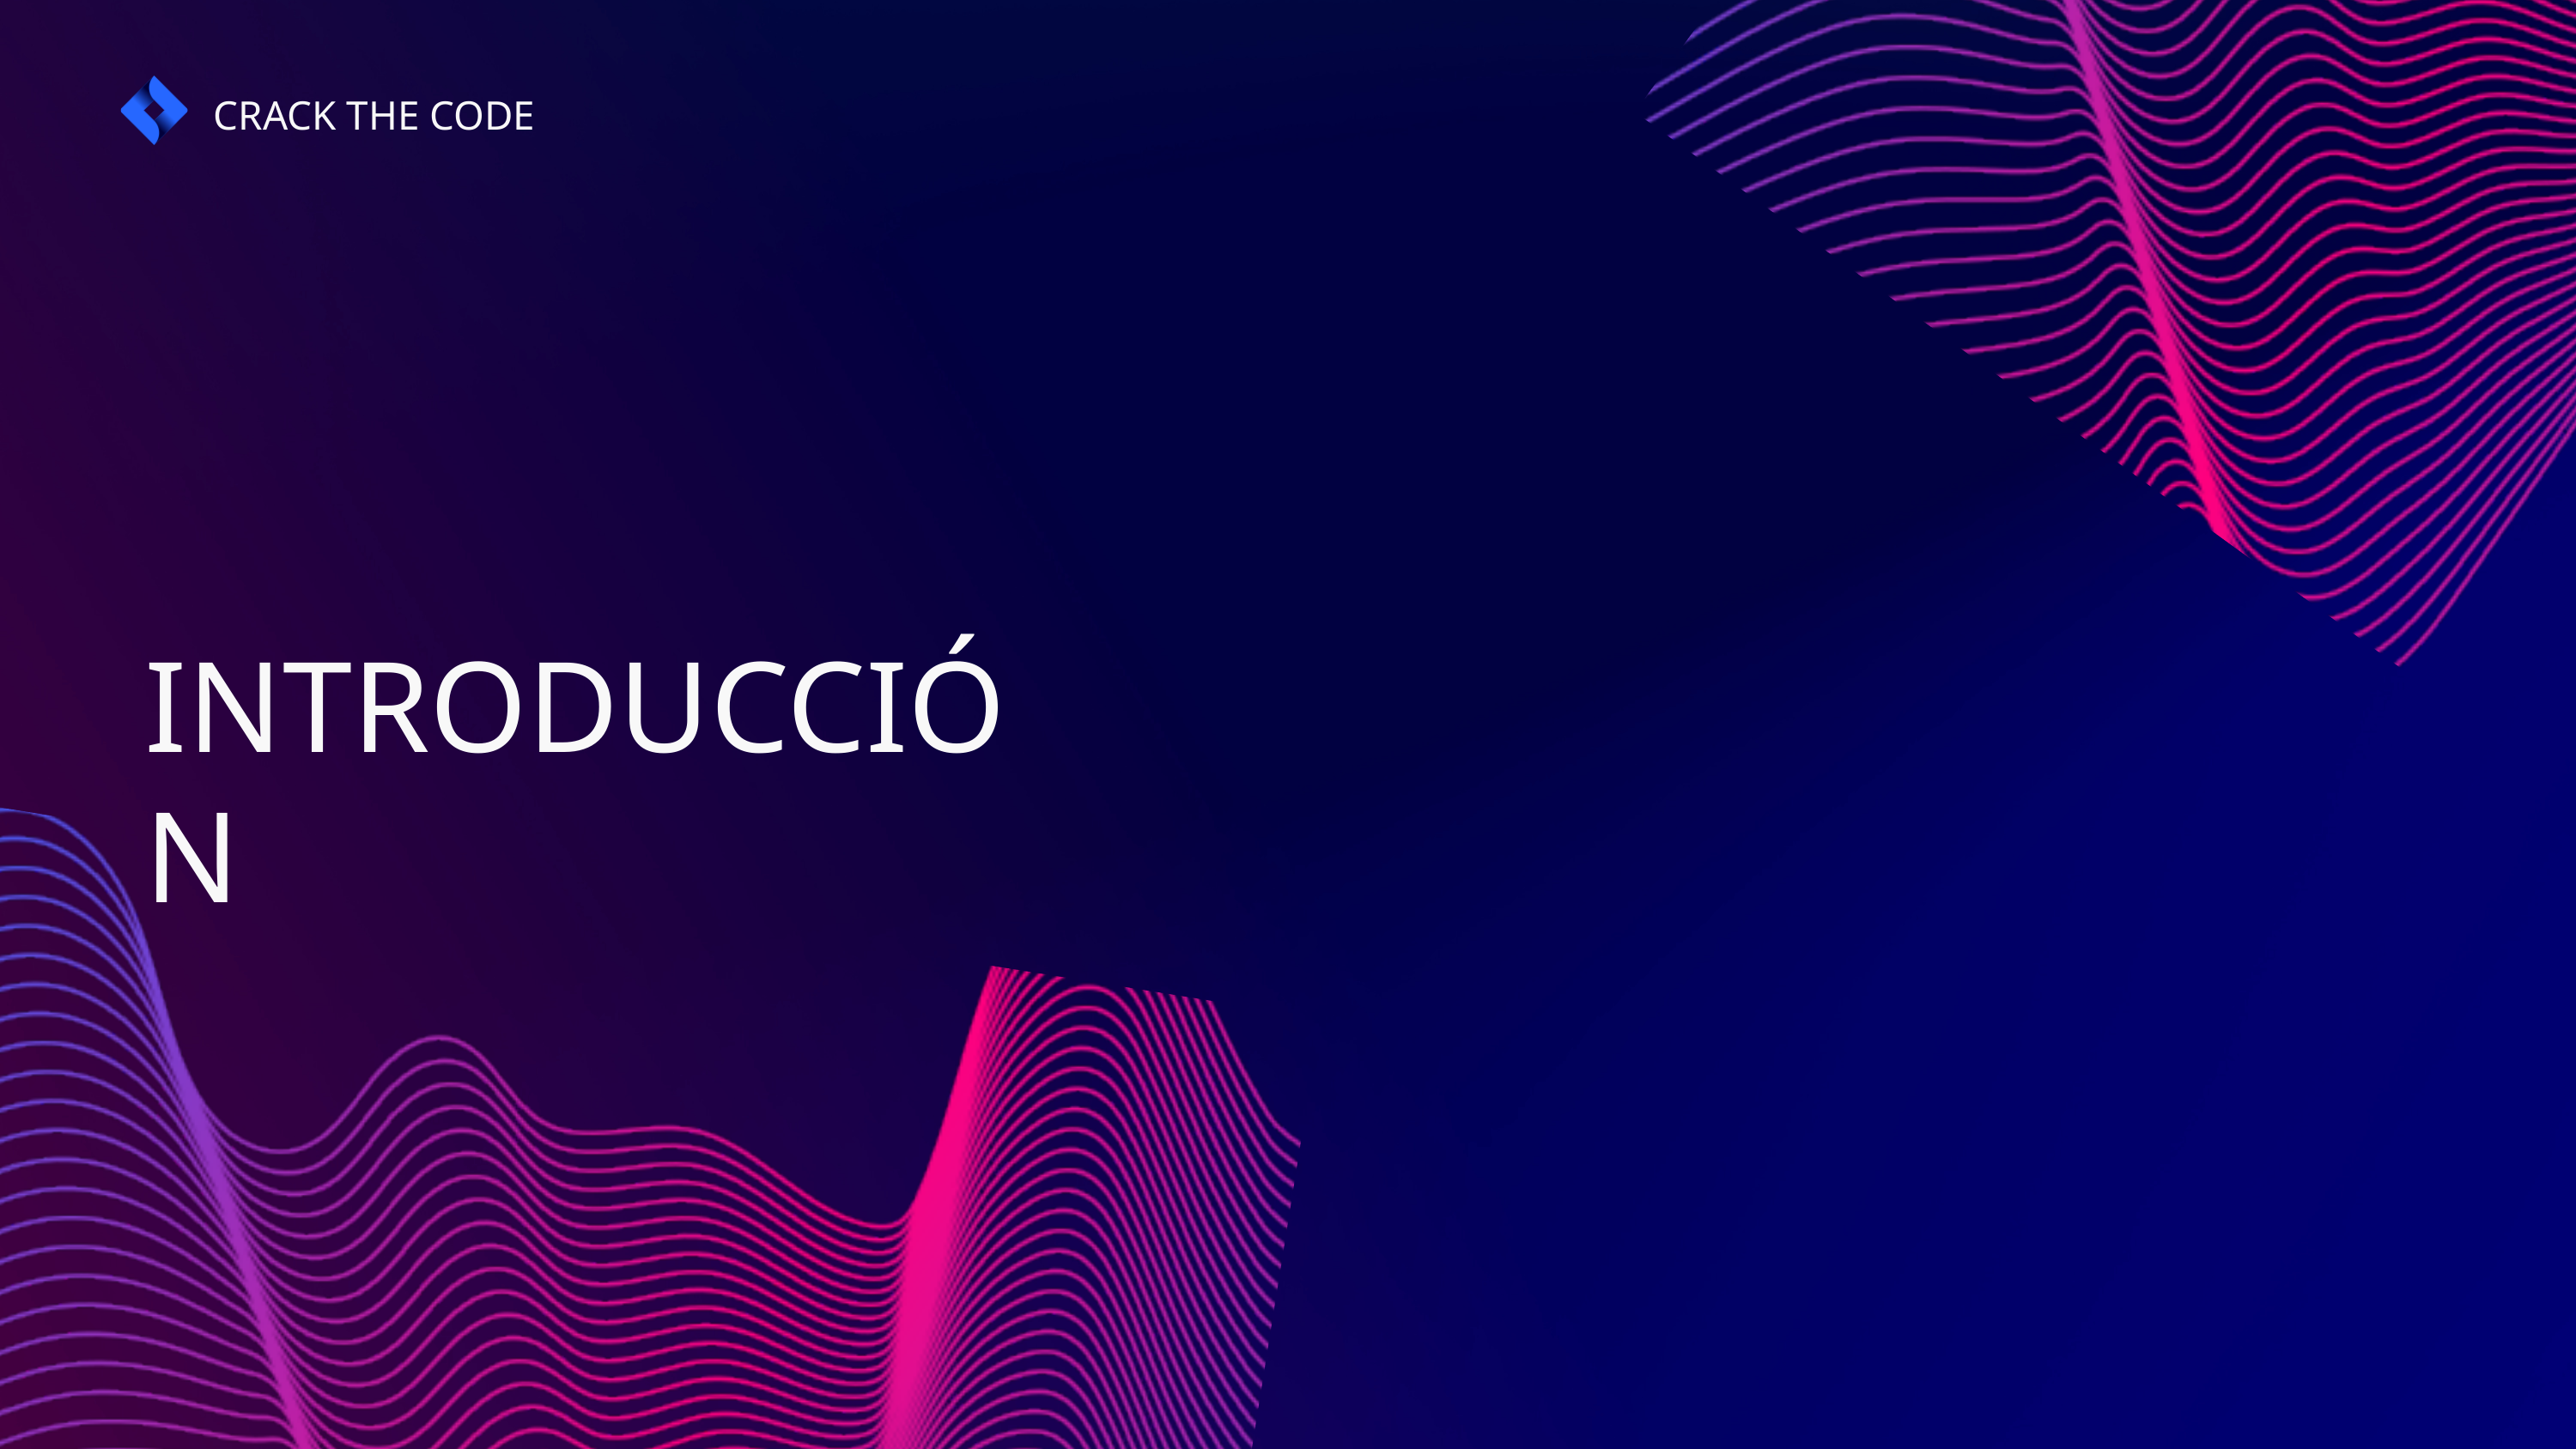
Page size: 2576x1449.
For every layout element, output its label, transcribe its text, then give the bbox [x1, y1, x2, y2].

text_box [1634, 0, 2576, 759]
text_box [0, 0, 2576, 1449]
text_box INTRODUCCIÓN [144, 627, 1079, 928]
text_box [0, 807, 1321, 1449]
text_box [120, 76, 671, 145]
